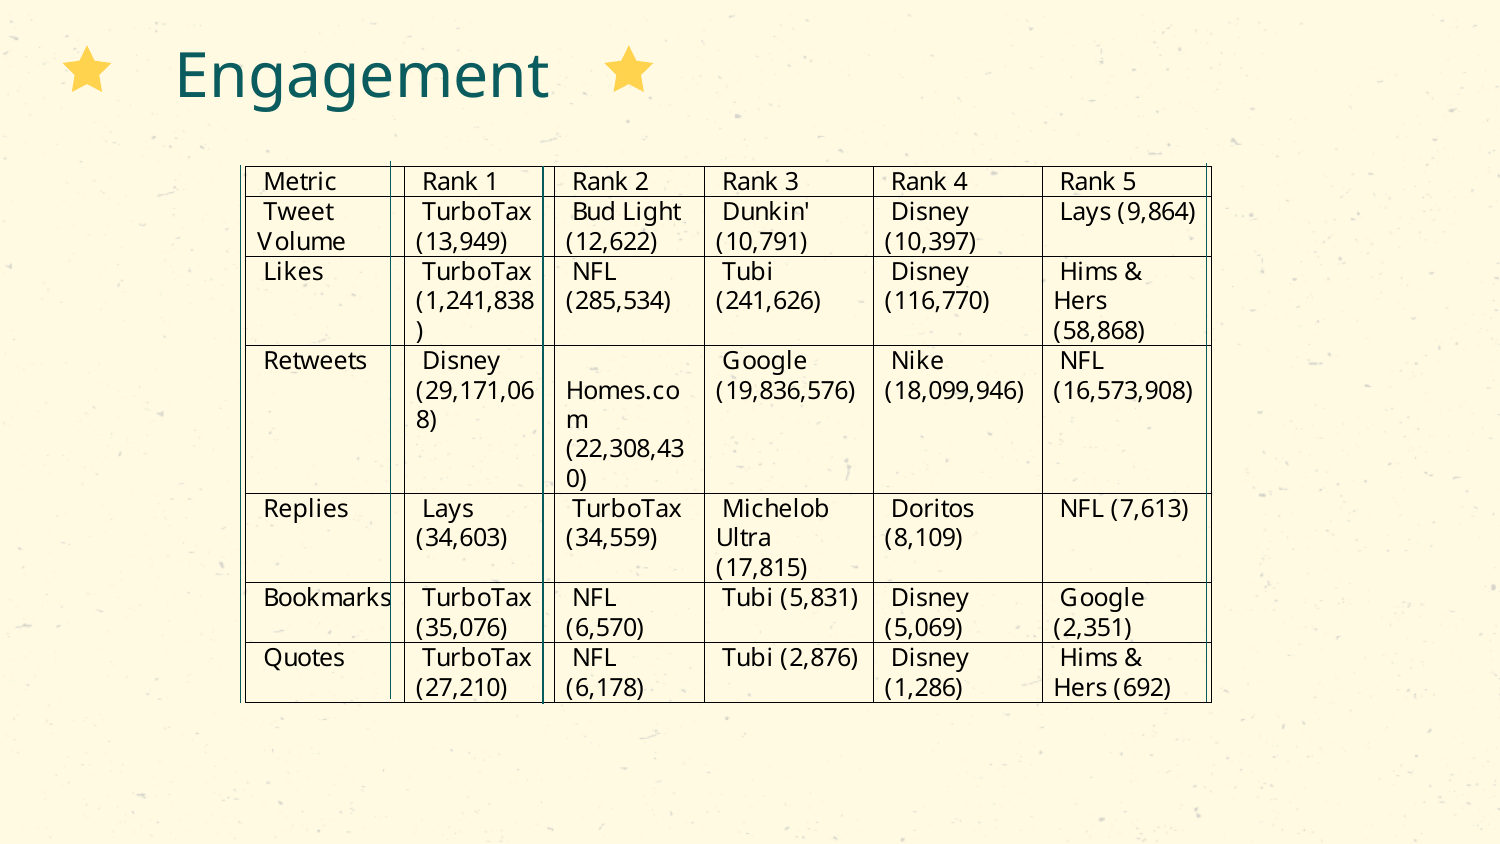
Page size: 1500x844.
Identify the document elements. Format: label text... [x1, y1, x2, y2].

title Engagement [39, 0, 686, 148]
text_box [62, 45, 654, 93]
picture [240, 165, 1216, 751]
